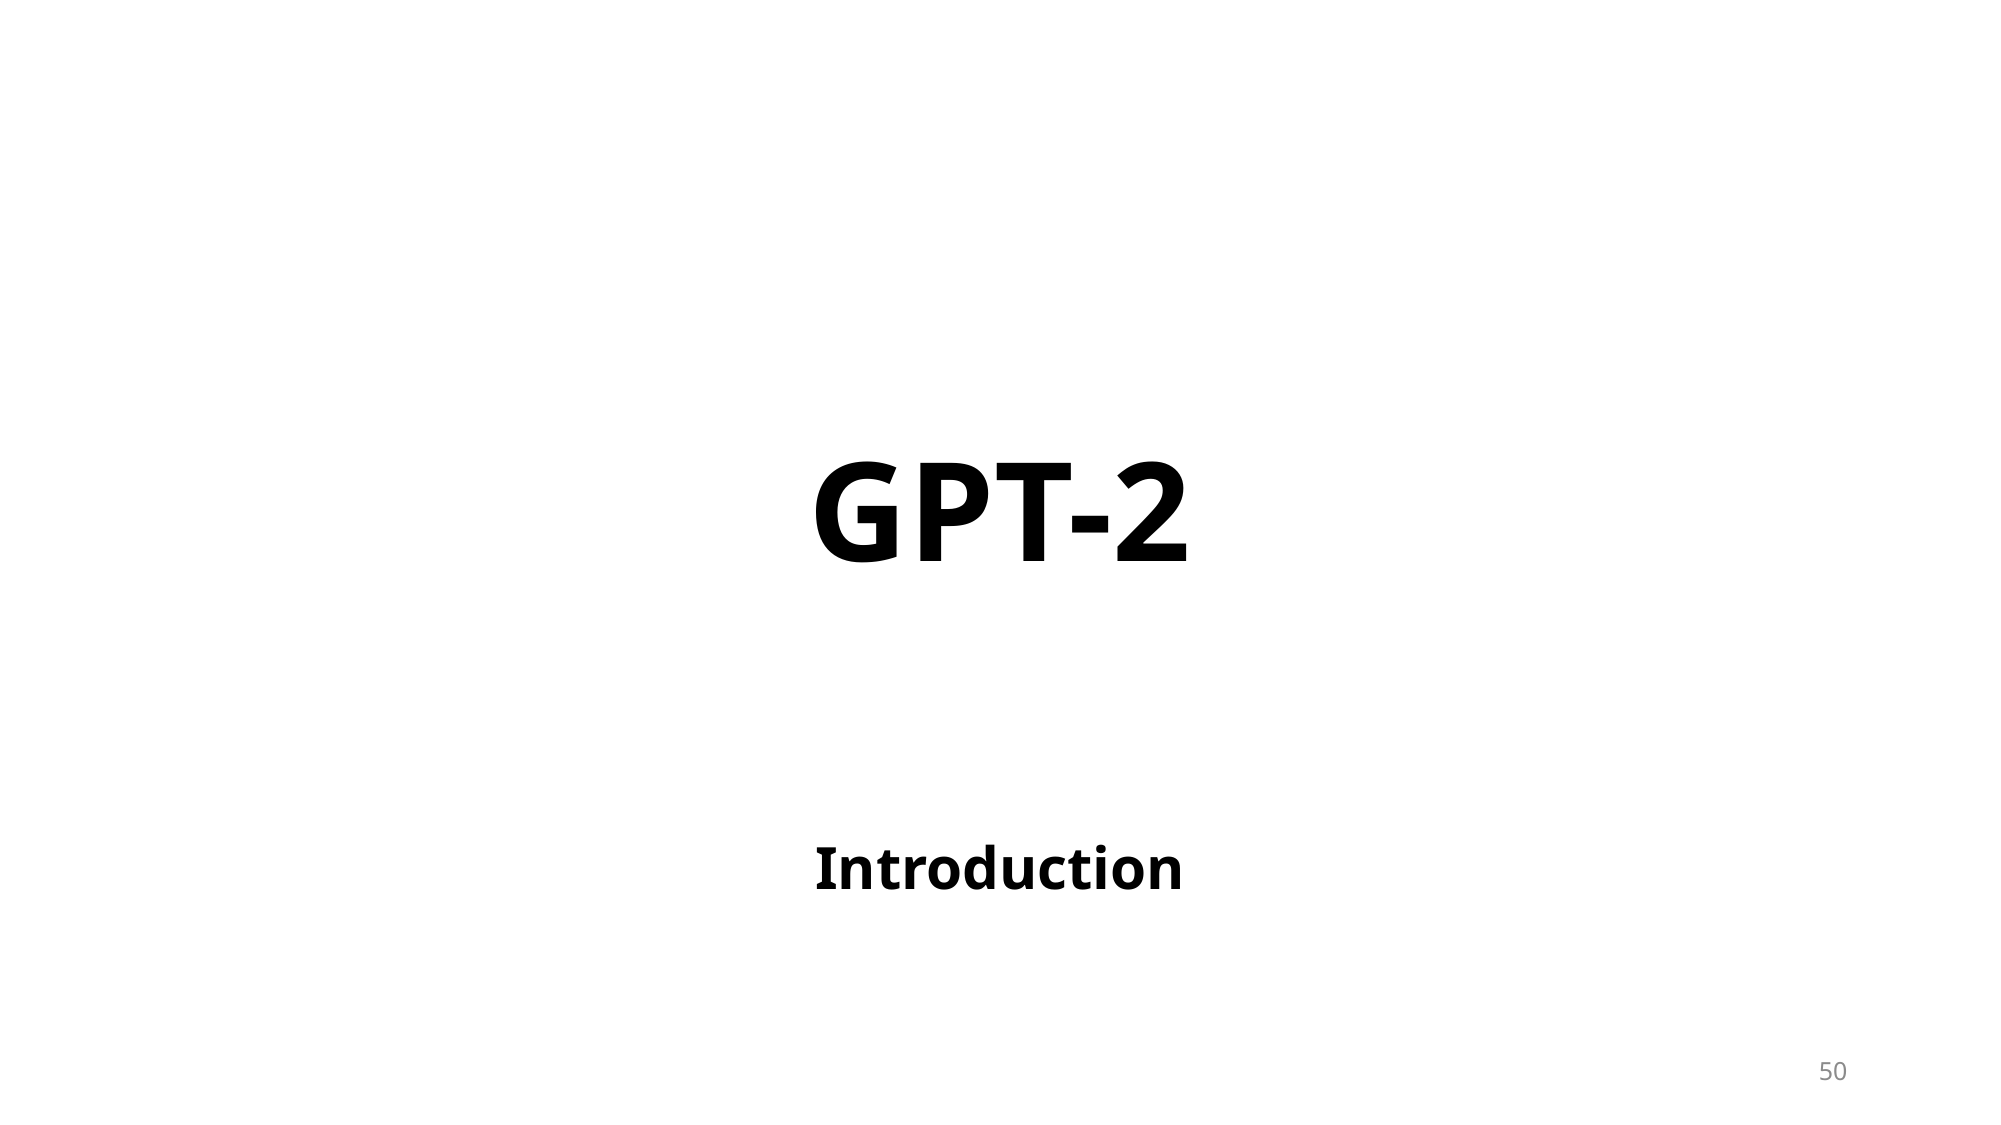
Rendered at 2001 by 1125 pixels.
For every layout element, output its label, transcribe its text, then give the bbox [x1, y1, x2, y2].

title GPT-2 [249, 344, 1750, 599]
slide_number 50 [1412, 1042, 1863, 1103]
text_box Introduction [779, 823, 1221, 909]
